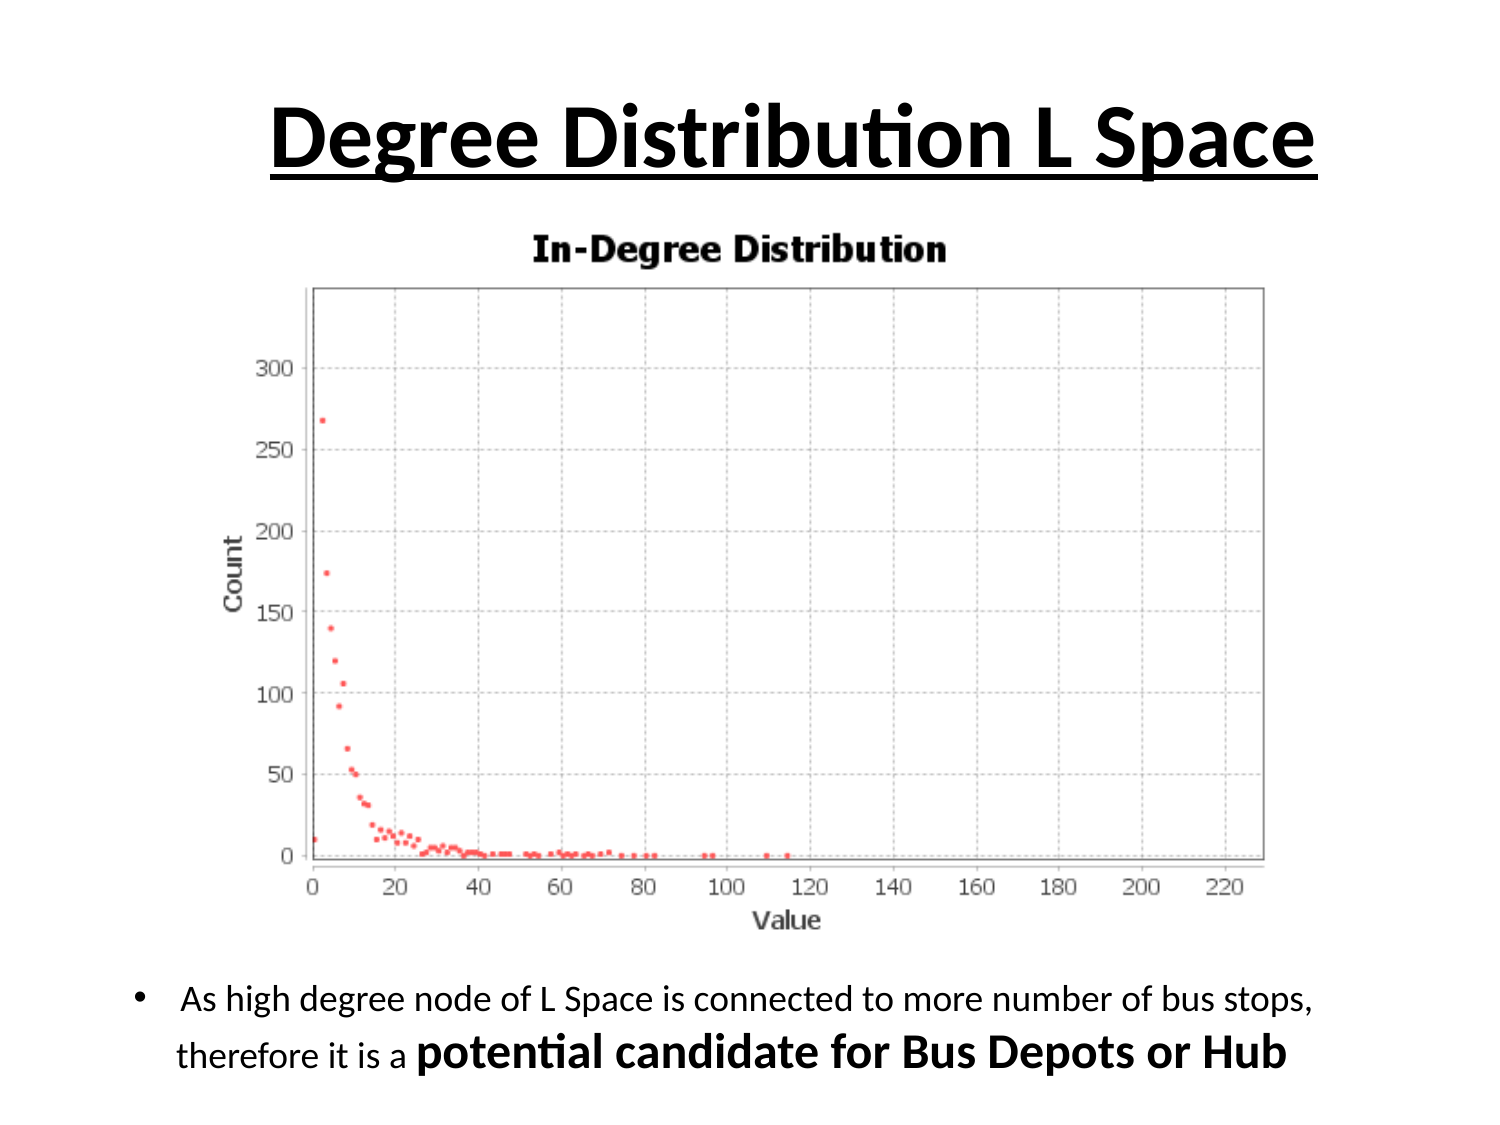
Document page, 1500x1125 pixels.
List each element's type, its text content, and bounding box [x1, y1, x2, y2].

text_box As high degree node of L Space is connected to more number of bus stops, therefore it is a potential candidate for Bus Depots or Hub [118, 966, 1382, 1087]
picture [215, 199, 1285, 967]
title Degree Distribution L Space [118, 37, 1469, 225]
